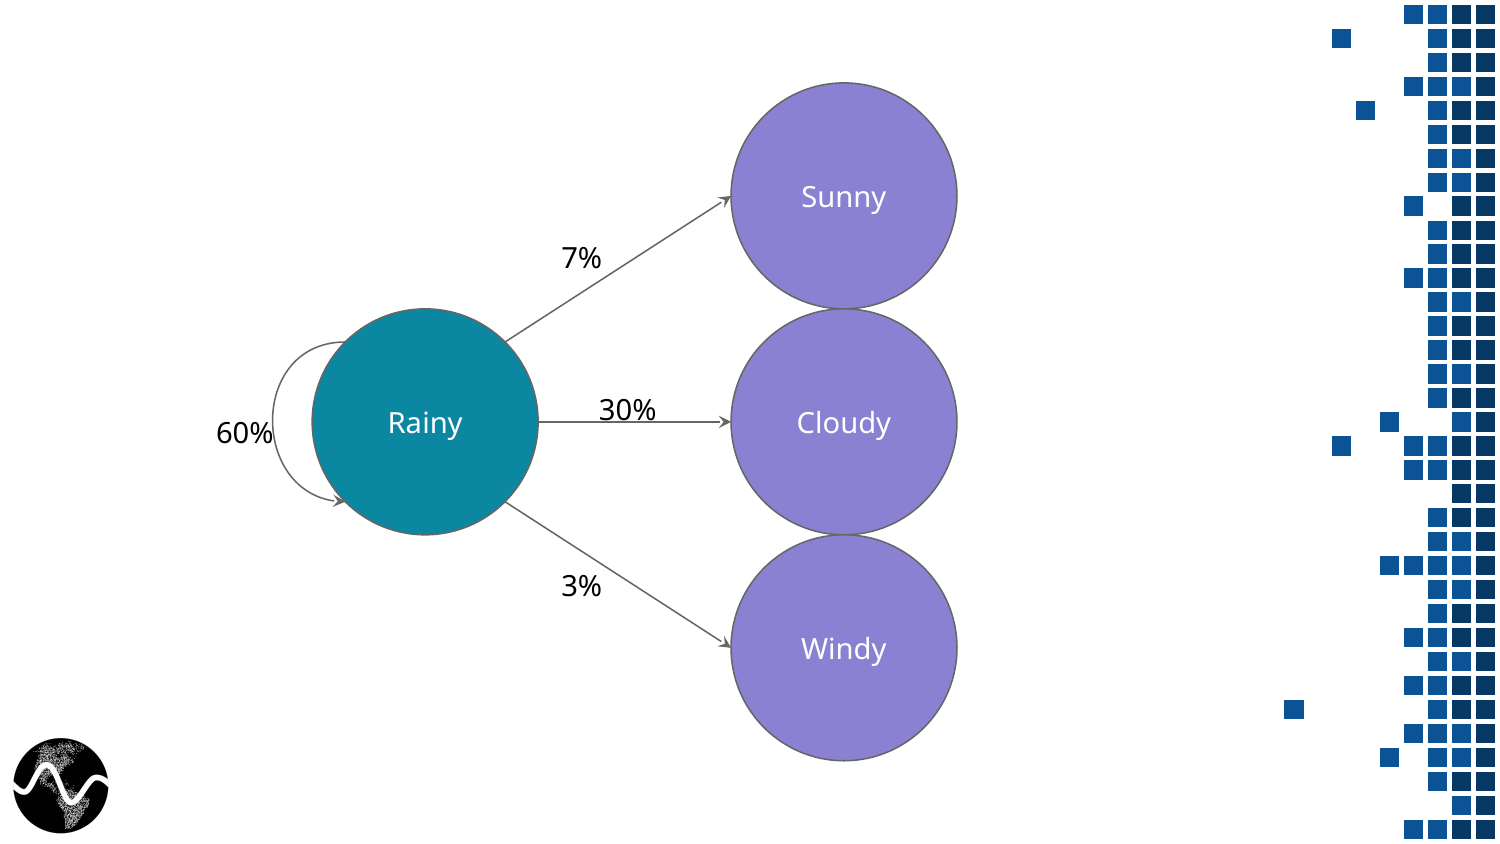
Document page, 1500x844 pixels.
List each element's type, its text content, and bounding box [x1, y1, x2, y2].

picture [10, 734, 112, 836]
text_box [504, 501, 732, 648]
text_box Cloudy [731, 308, 957, 535]
text_box Windy [731, 534, 957, 761]
text_box 60% [201, 399, 303, 445]
text_box 30% [584, 376, 686, 421]
text_box Sunny [731, 82, 957, 309]
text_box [504, 195, 732, 343]
text_box Rainy [312, 308, 539, 535]
